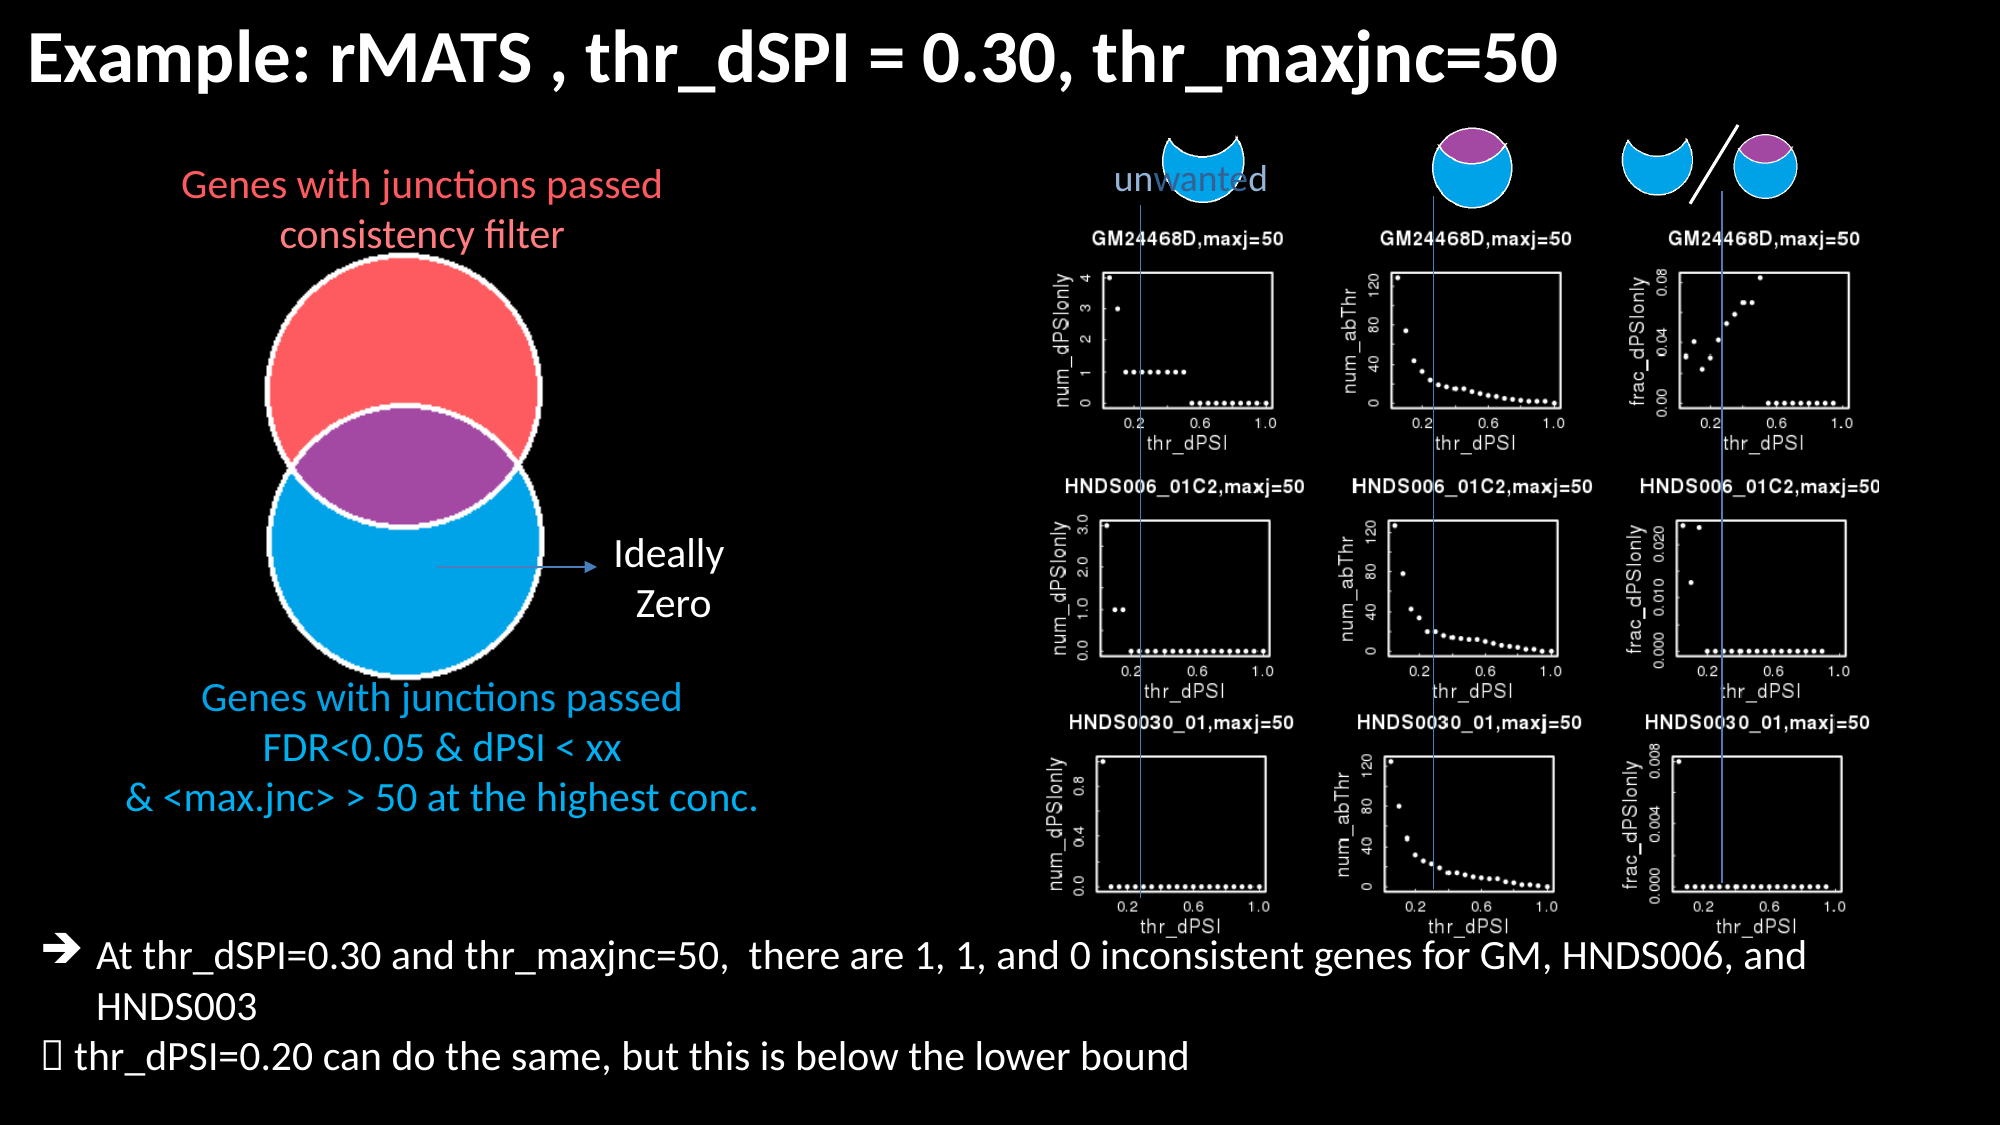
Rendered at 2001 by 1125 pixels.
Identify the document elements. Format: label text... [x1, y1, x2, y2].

picture [462, 695, 475, 700]
text_box Example: rMATS , thr_dSPI = 0.30, thr_maxjnc=50 [12, 0, 1875, 105]
picture [1158, 122, 1247, 206]
text_box At thr_dSPI=0.30 and thr_maxjnc=50, there are 1, 1, and 0 inconsistent genes for GM, HNDS006, and HNDS003  thr_dPSI=0.20 can do the same, but this is below the lower bound [24, 920, 1950, 1086]
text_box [1689, 124, 1739, 204]
picture [1618, 126, 1689, 199]
text_box unwanted [1099, 146, 1154, 207]
text_box unwanted [1251, 146, 1312, 207]
picture [503, 695, 511, 700]
picture [1727, 133, 1802, 205]
picture [1032, 126, 1879, 947]
picture [240, 246, 570, 700]
text_box Genes with junctions passed consistency filter [148, 149, 697, 265]
text_box Ideally Zero [573, 518, 775, 634]
text_box Genes with junctions passed FDR<0.05 & dPSI < xx & <max.jnc> > 50 at the highest conc. [109, 662, 775, 828]
